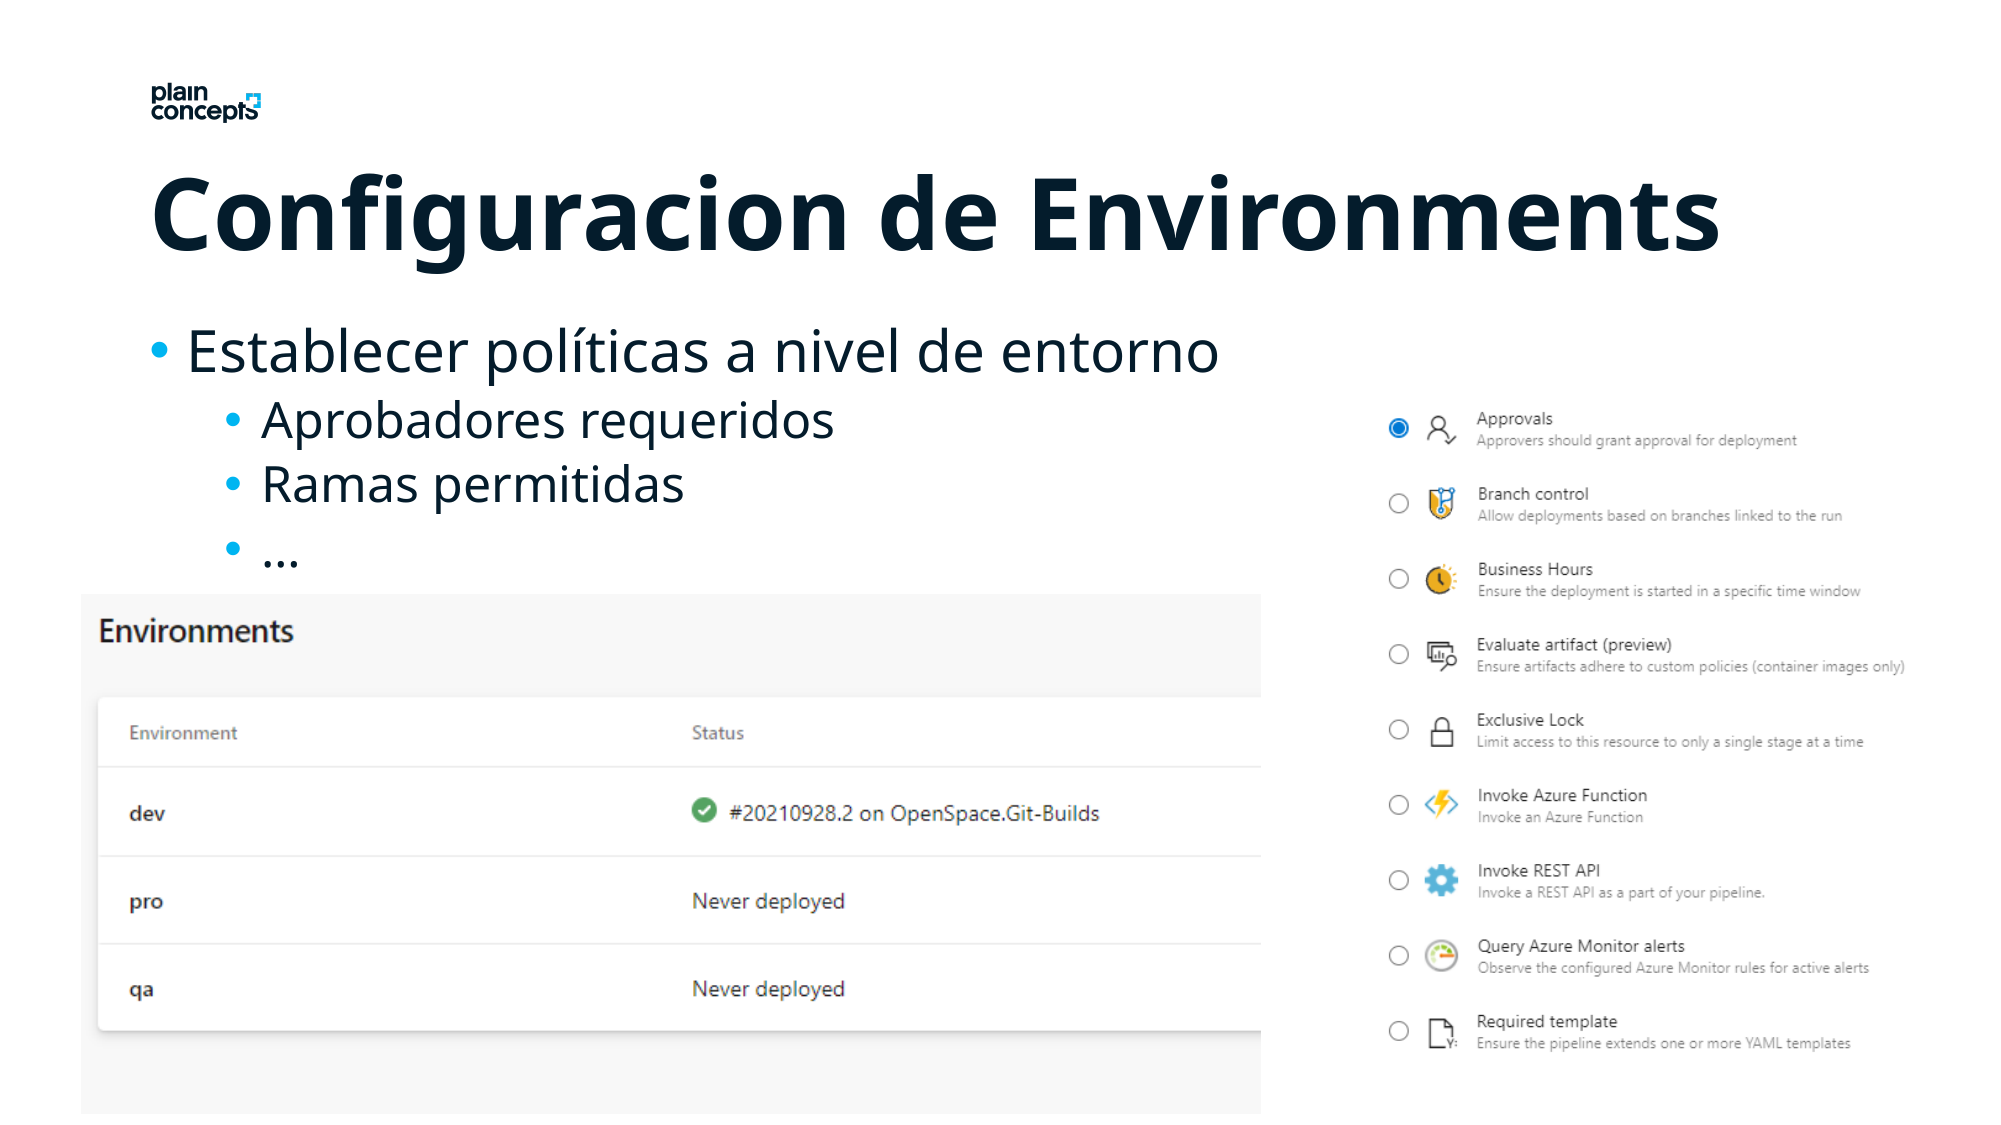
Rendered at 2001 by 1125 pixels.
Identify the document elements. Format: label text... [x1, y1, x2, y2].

picture [1378, 380, 1932, 1079]
picture [124, 58, 288, 147]
list Establecer políticas a nivel de entorno Aprobadores requeridos Ramas permitidas … [149, 321, 1790, 1043]
picture [80, 594, 1261, 1114]
list Configuracion de Environments [149, 164, 1814, 271]
